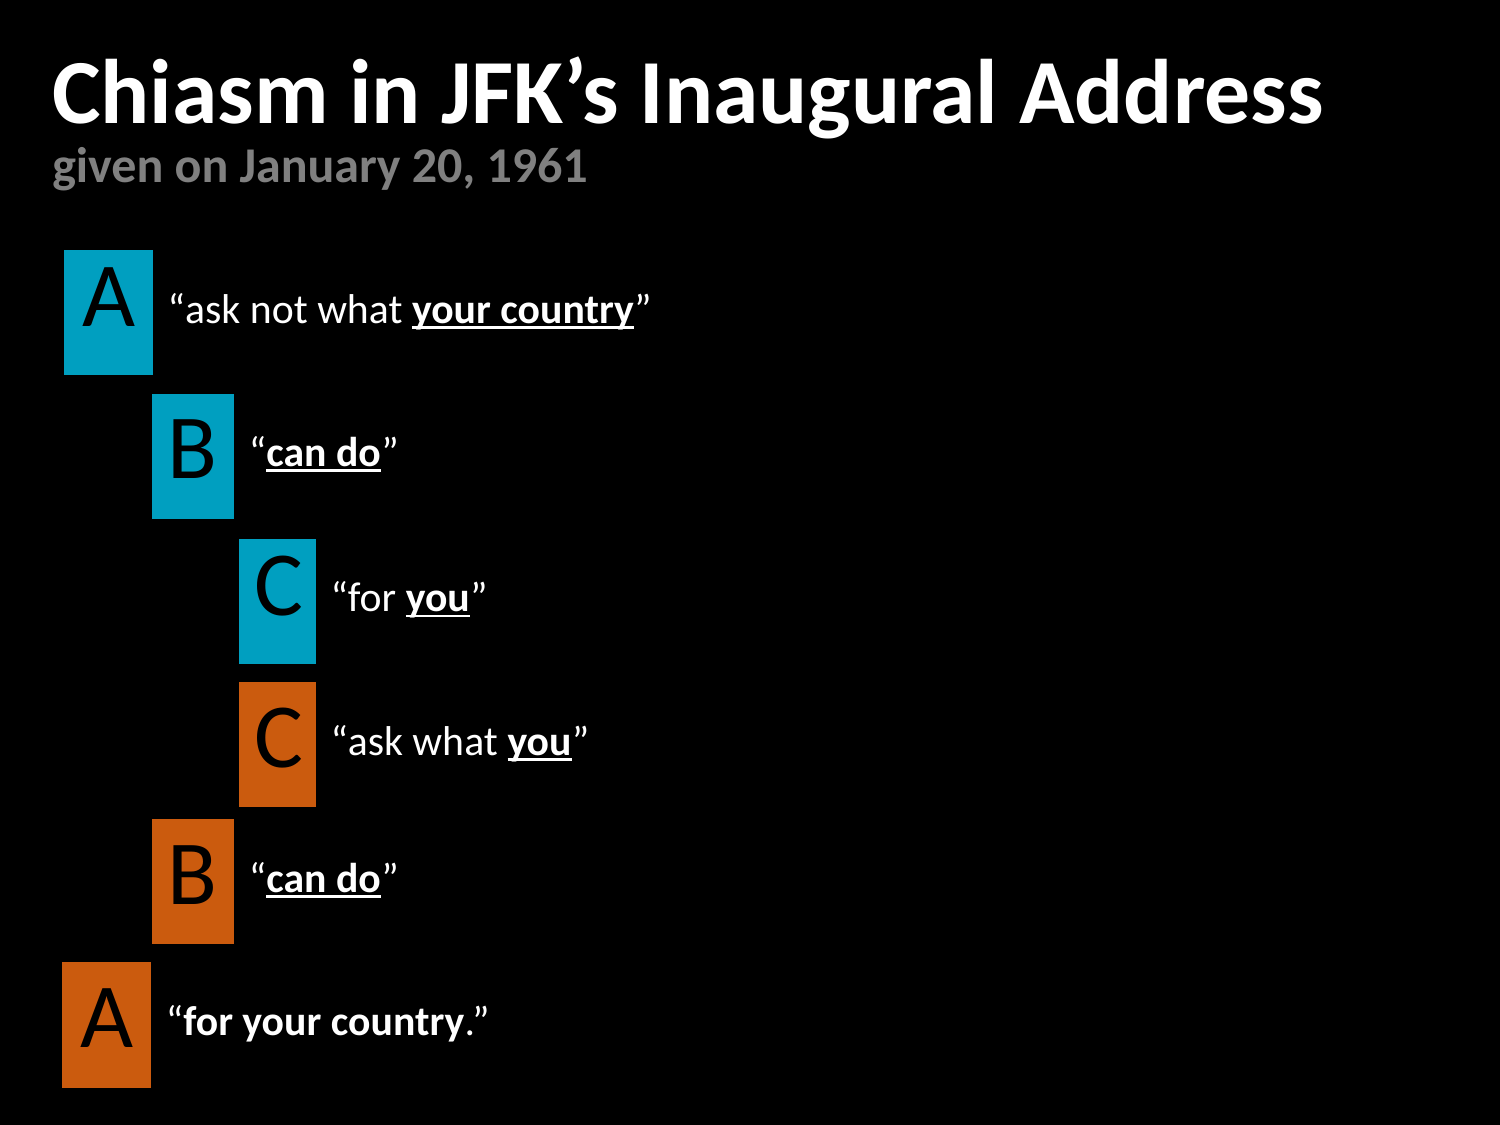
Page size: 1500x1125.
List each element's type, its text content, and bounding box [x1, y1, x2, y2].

table_header B [152, 394, 234, 519]
table_header C [239, 539, 316, 664]
table_header B [152, 819, 234, 944]
table_header “ask not what your country” [153, 250, 1340, 375]
table_header “ask what you” [316, 682, 1340, 807]
table_header A [62, 962, 151, 1088]
table_header “for your country.” [151, 962, 1338, 1088]
table_header “for you” [316, 539, 1340, 664]
table_header A [64, 250, 153, 375]
table_header C [239, 682, 316, 807]
table_header “can do” [234, 819, 1340, 944]
text_box Chiasm in JFK’s Inaugural Address [37, 24, 1450, 124]
table_header “can do” [234, 394, 1340, 519]
text_box given on January 20, 1961 [37, 124, 1450, 200]
